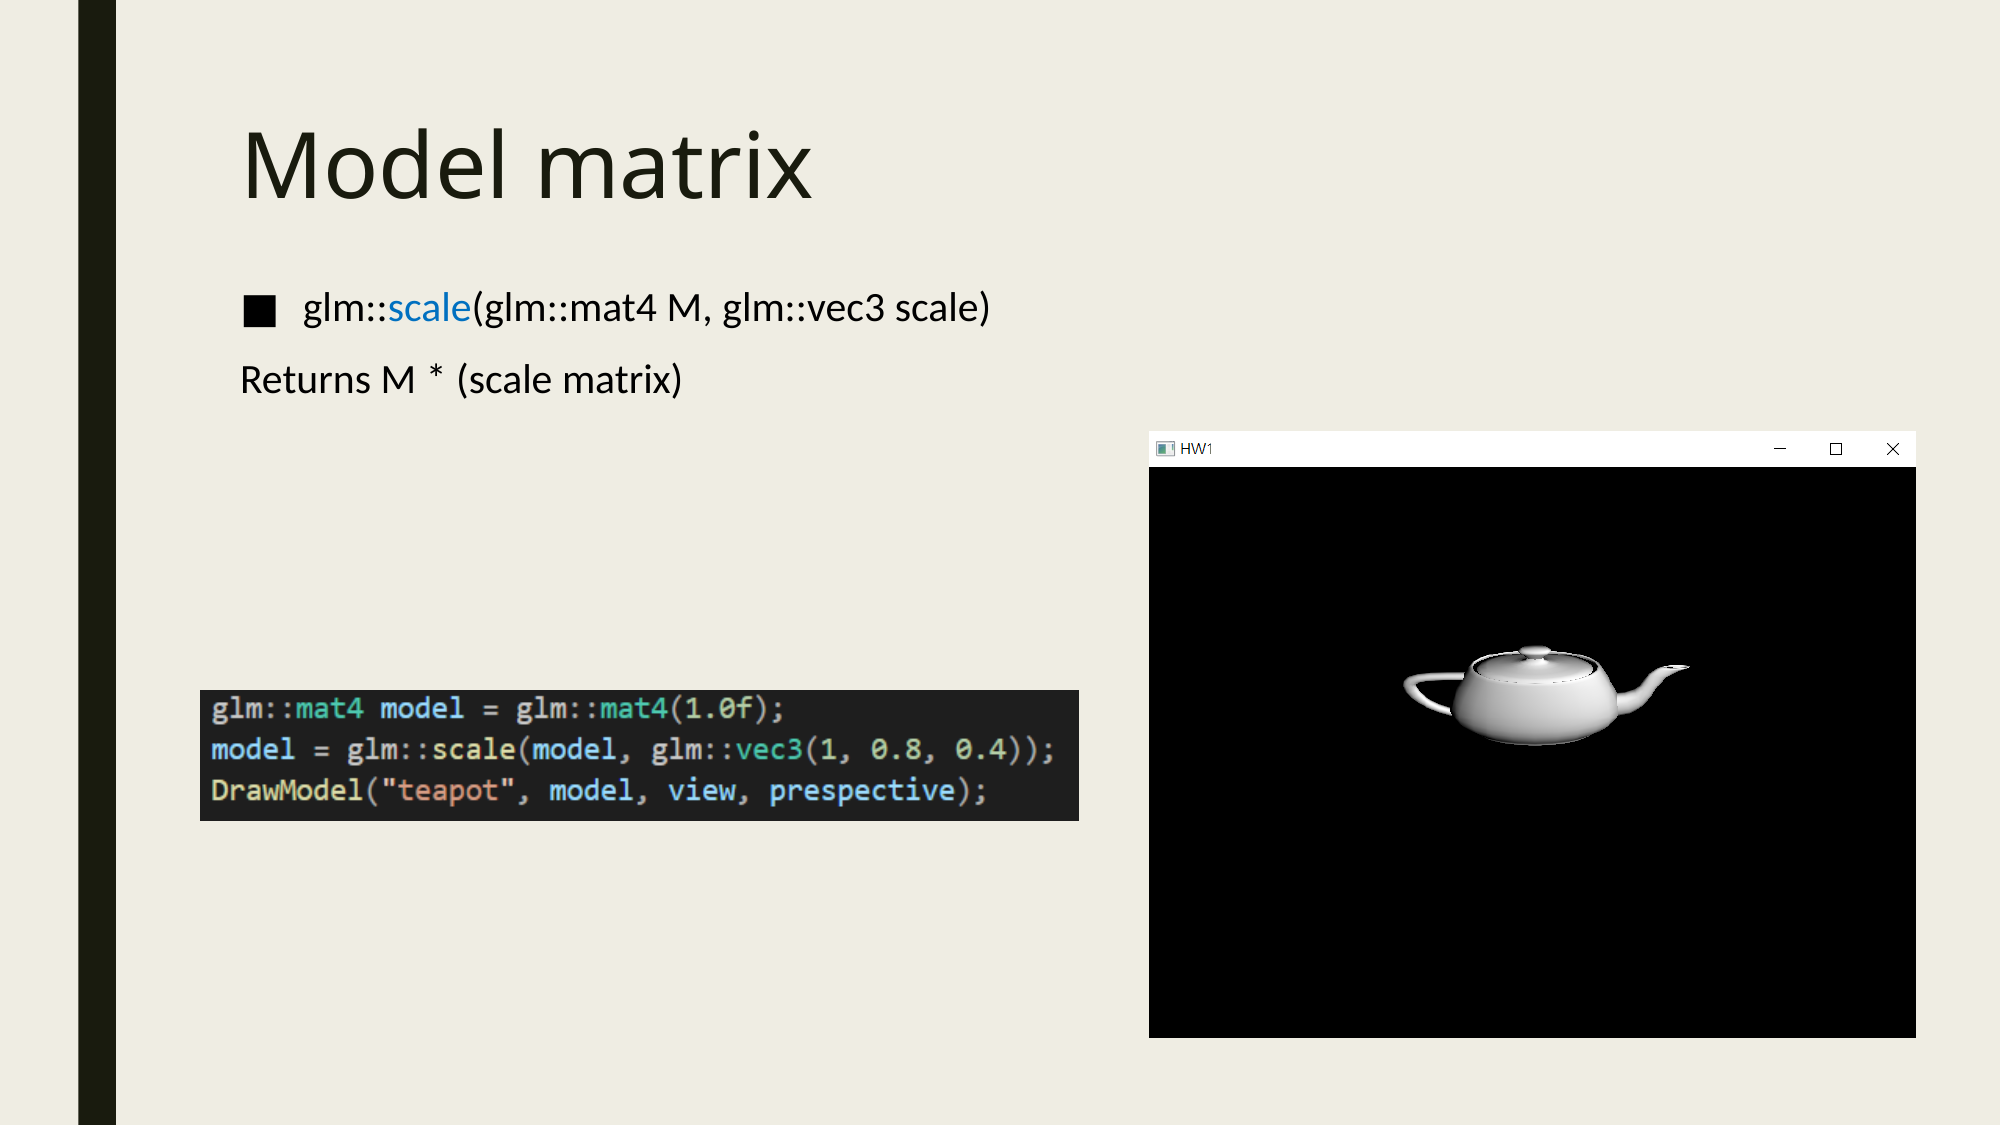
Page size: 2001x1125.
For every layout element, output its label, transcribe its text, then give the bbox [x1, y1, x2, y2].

picture [1149, 431, 1916, 1038]
title Model matrix [225, 112, 1800, 276]
list glm::scale(glm::mat4 M, glm::vec3 scale) Returns M * (scale matrix) [225, 276, 1800, 963]
picture [199, 690, 1079, 821]
